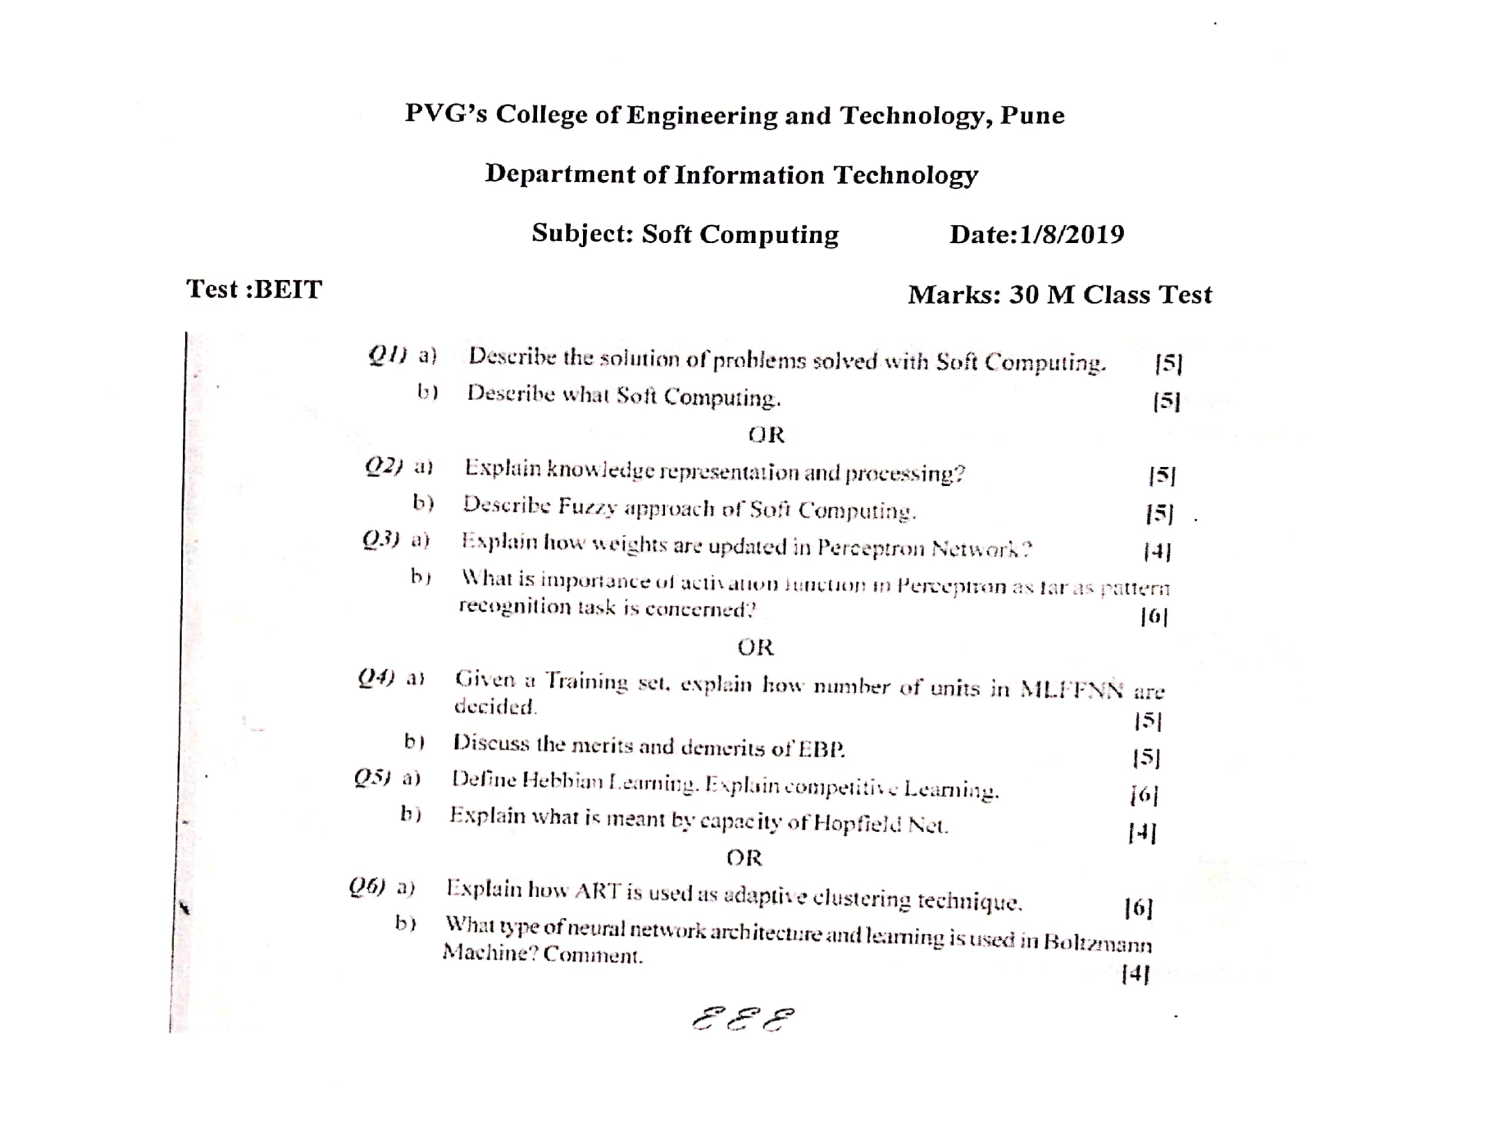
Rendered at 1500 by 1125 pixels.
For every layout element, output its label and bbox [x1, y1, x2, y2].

list [100, 18, 1306, 1125]
